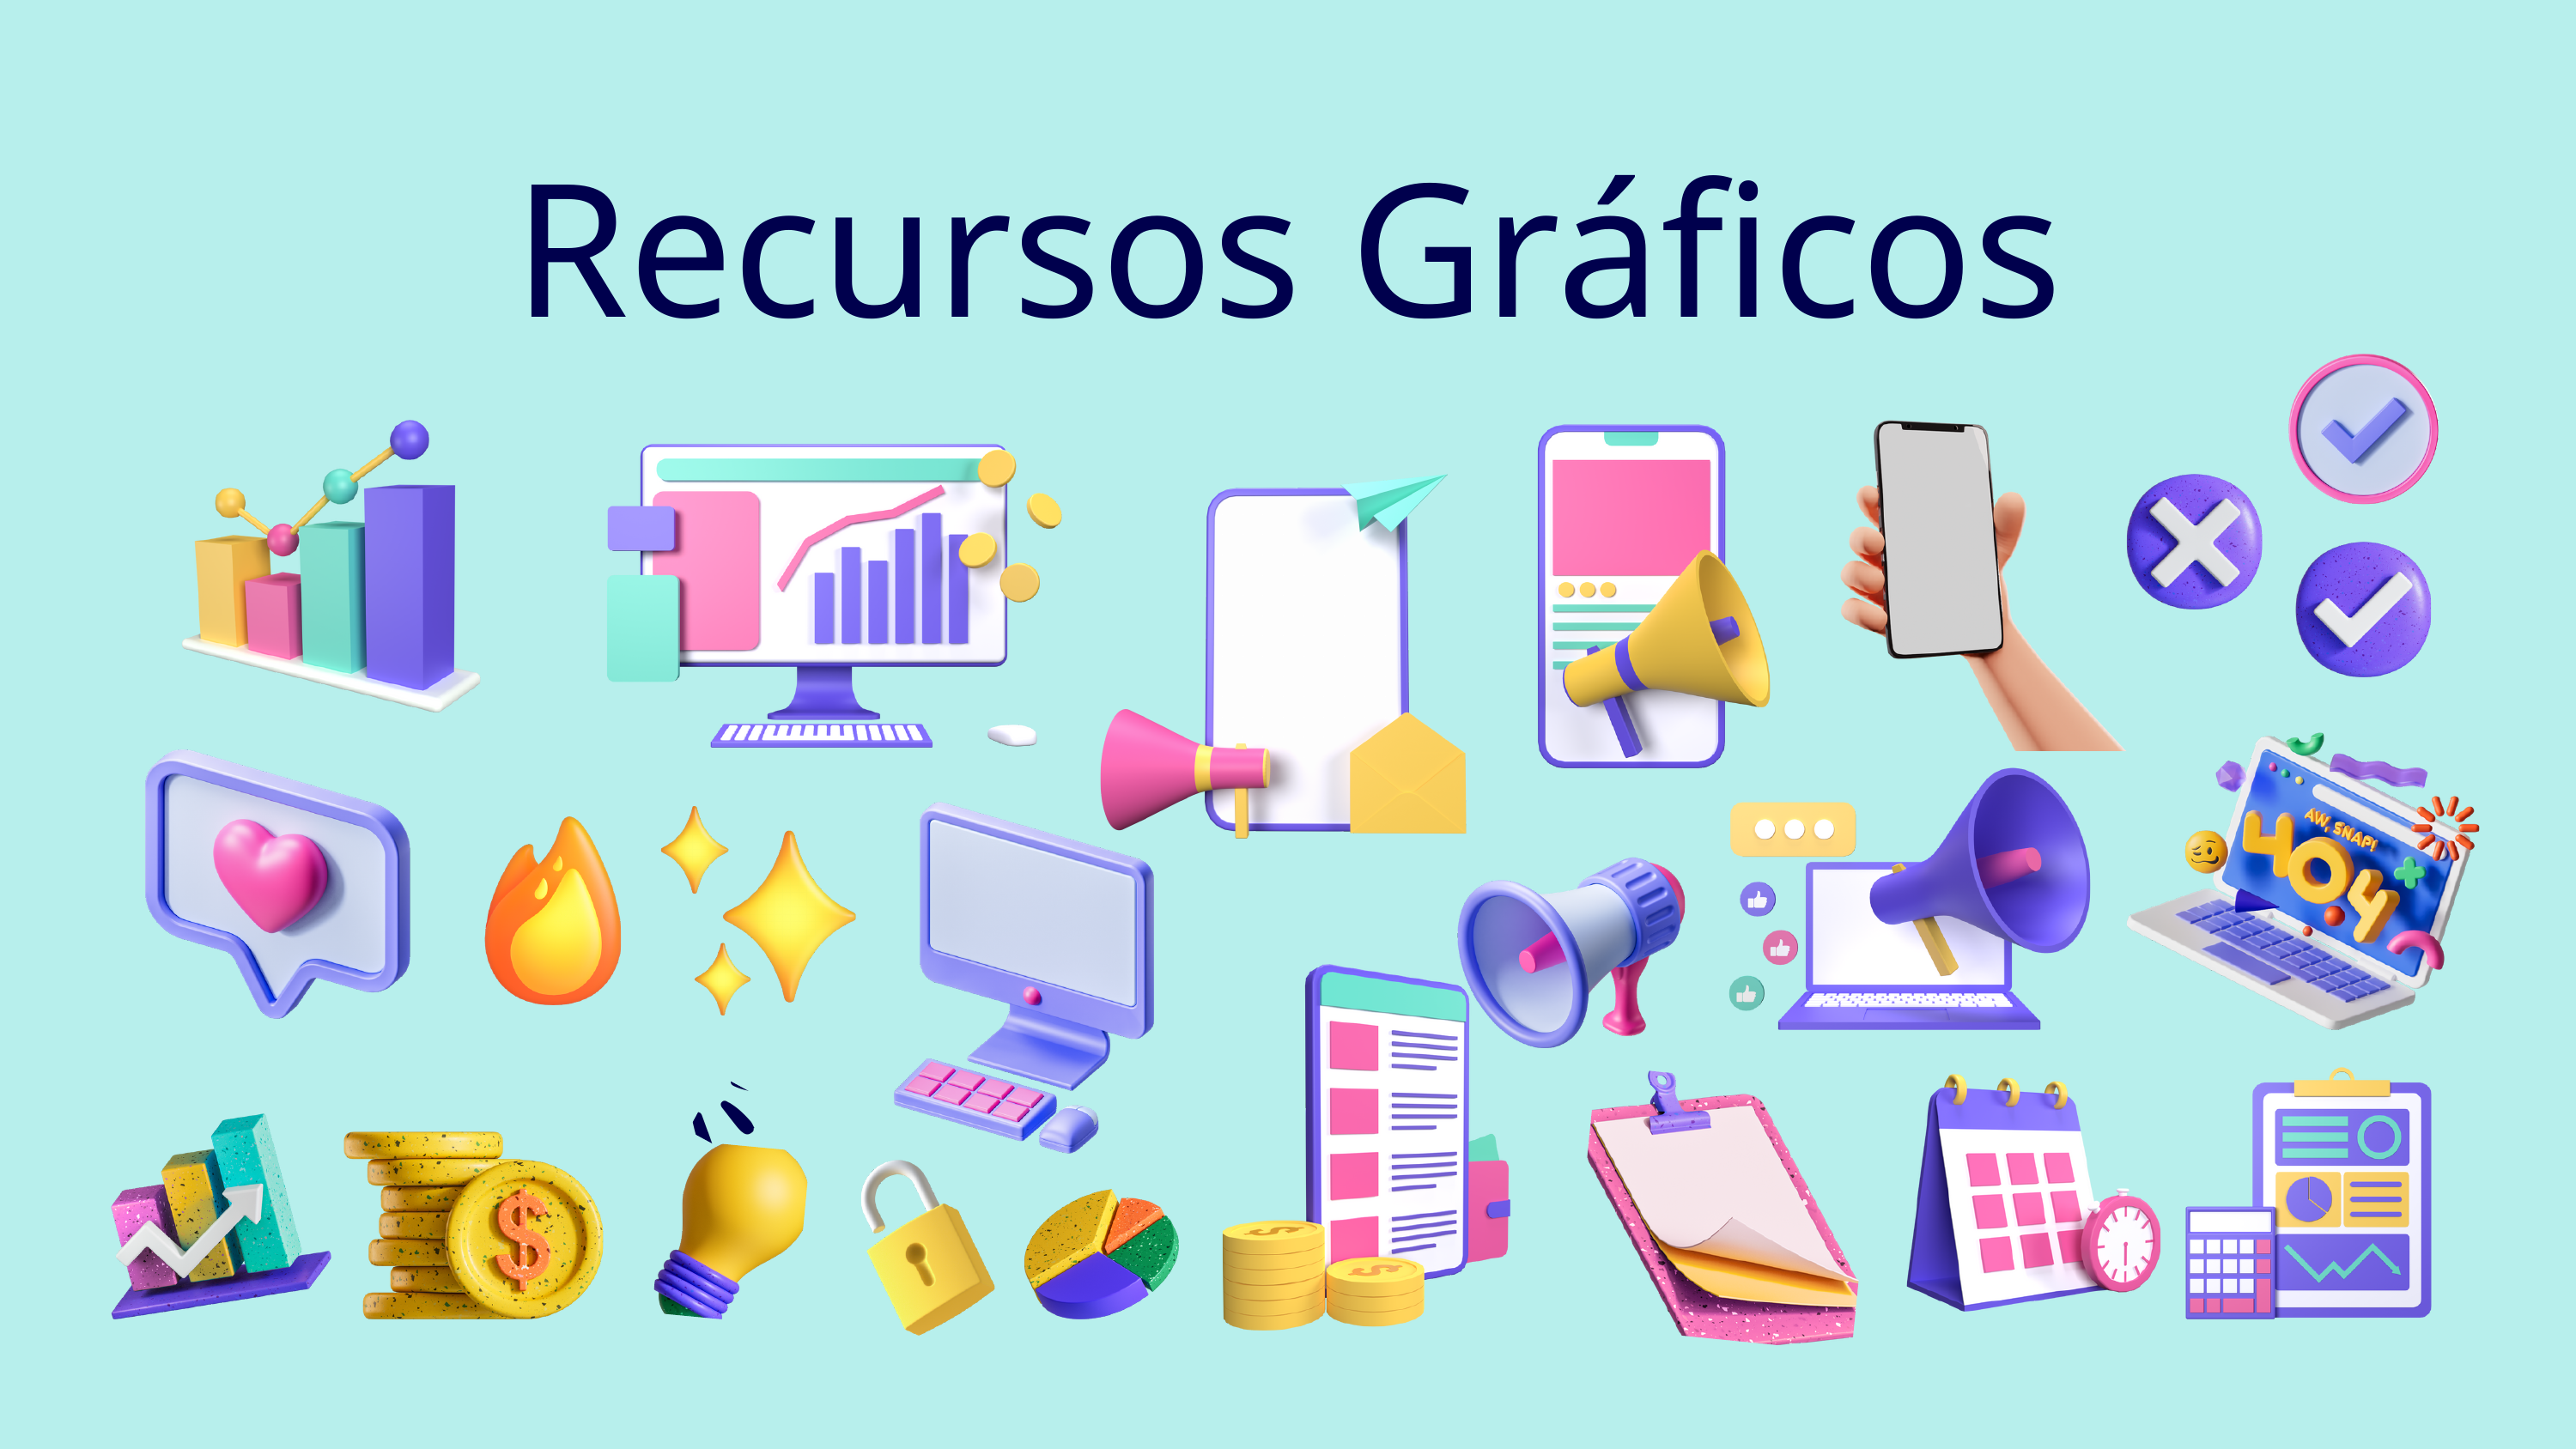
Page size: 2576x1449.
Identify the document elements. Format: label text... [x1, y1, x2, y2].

text_box [1537, 424, 1771, 768]
text_box [891, 802, 1155, 1154]
text_box [1222, 964, 1510, 1331]
text_box [144, 747, 410, 1019]
text_box [1571, 1065, 1878, 1353]
text_box [1728, 767, 2091, 1030]
text_box [652, 1138, 811, 1326]
text_box [1906, 1074, 2161, 1312]
text_box [2126, 732, 2480, 1030]
text_box [660, 806, 856, 1016]
text_box [860, 1160, 995, 1336]
text_box [181, 420, 481, 712]
text_box [2126, 474, 2263, 609]
text_box Recursos Gráficos [166, 122, 2410, 355]
text_box [688, 1074, 775, 1161]
text_box [2185, 1067, 2432, 1319]
text_box [484, 816, 622, 1005]
text_box [2287, 353, 2439, 505]
text_box [606, 444, 1062, 748]
text_box [1840, 420, 2127, 751]
text_box [1100, 474, 1467, 839]
text_box [2295, 542, 2432, 677]
text_box [111, 1113, 331, 1319]
text_box [343, 1131, 604, 1319]
text_box [1455, 857, 1686, 1048]
text_box [1024, 1189, 1179, 1319]
